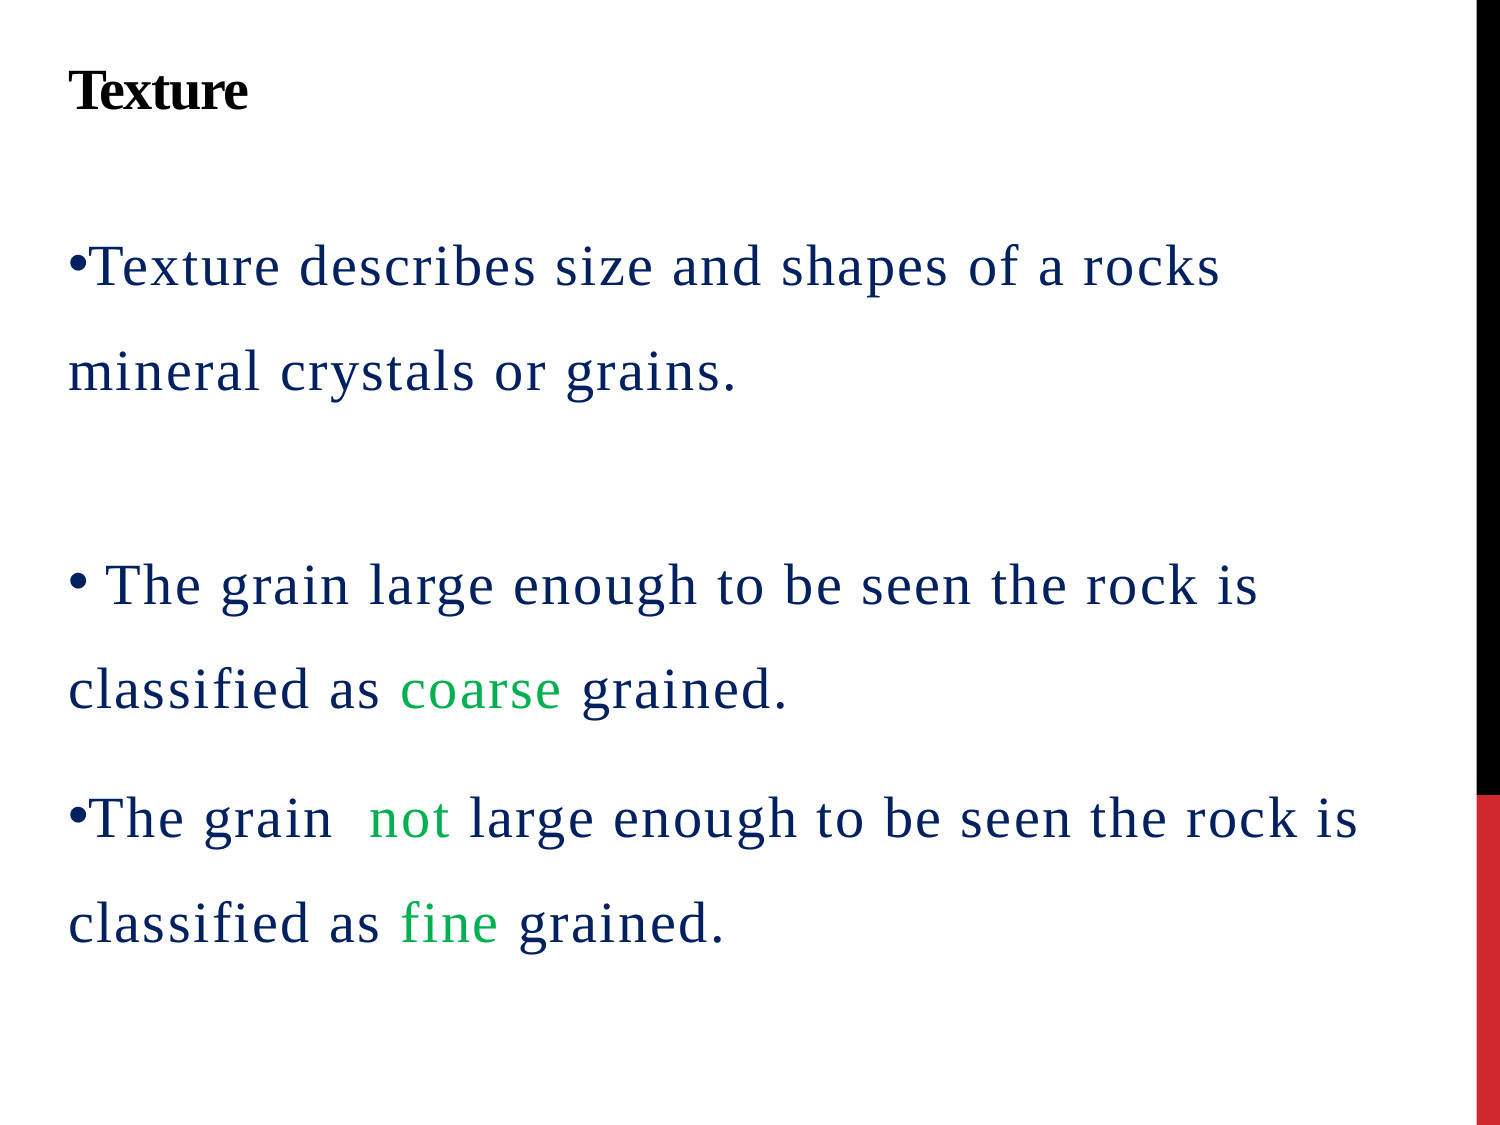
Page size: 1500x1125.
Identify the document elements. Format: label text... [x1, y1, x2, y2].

text_box The grain large enough to be seen the rock is classified as coarse grained. The grain not large enough to be seen the rock is classified as fine grained. [53, 503, 1400, 1047]
subtitle Texture describes size and shapes of a rocks mineral crystals or grains. [53, 184, 1400, 503]
title Texture [53, 30, 729, 142]
